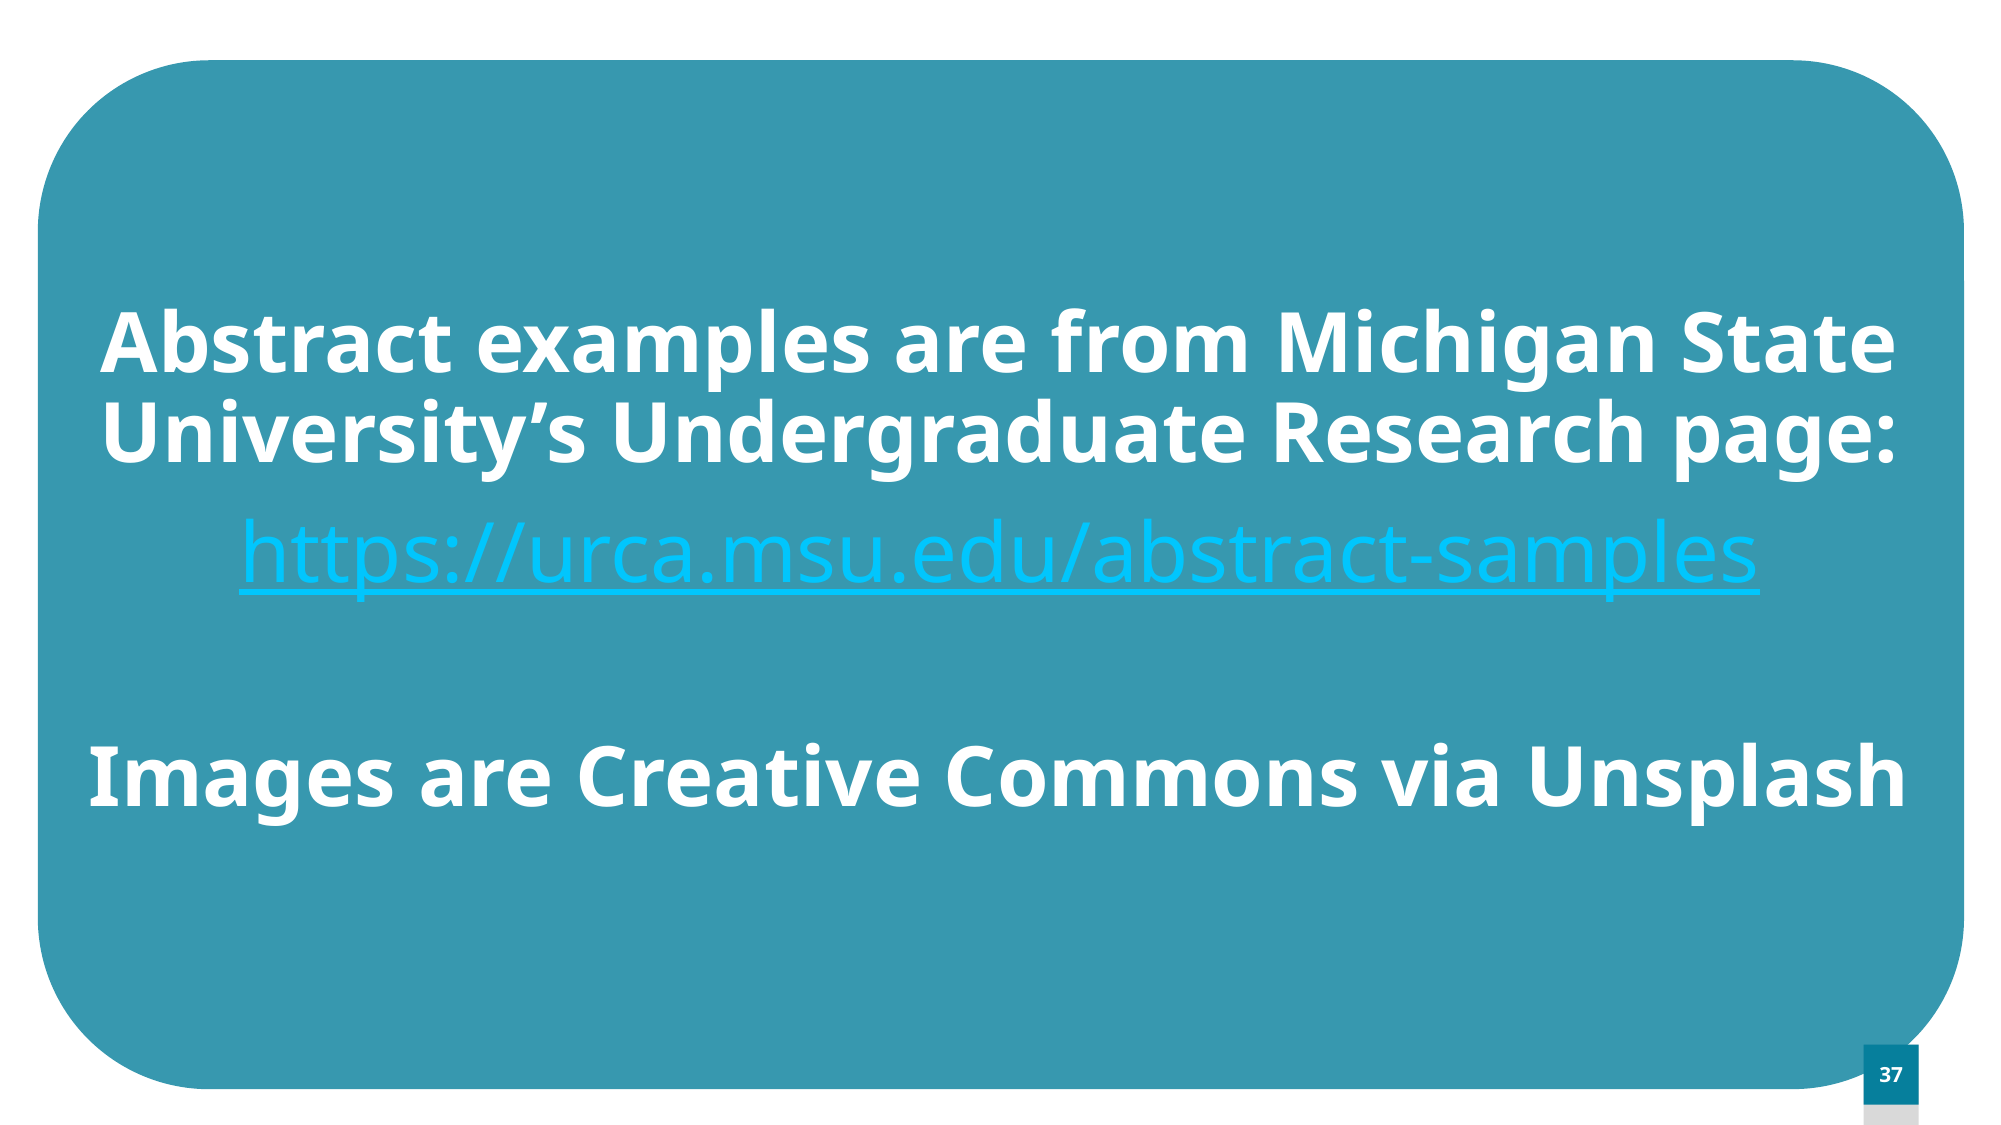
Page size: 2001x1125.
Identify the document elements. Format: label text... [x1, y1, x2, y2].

text_box [37, 60, 1965, 1090]
text_box Abstract examples are from Michigan State University’s Undergraduate Research page: https://urca.msu.edu/abstract-samples Images are Creative Commons via Unsplash [53, 232, 1947, 329]
